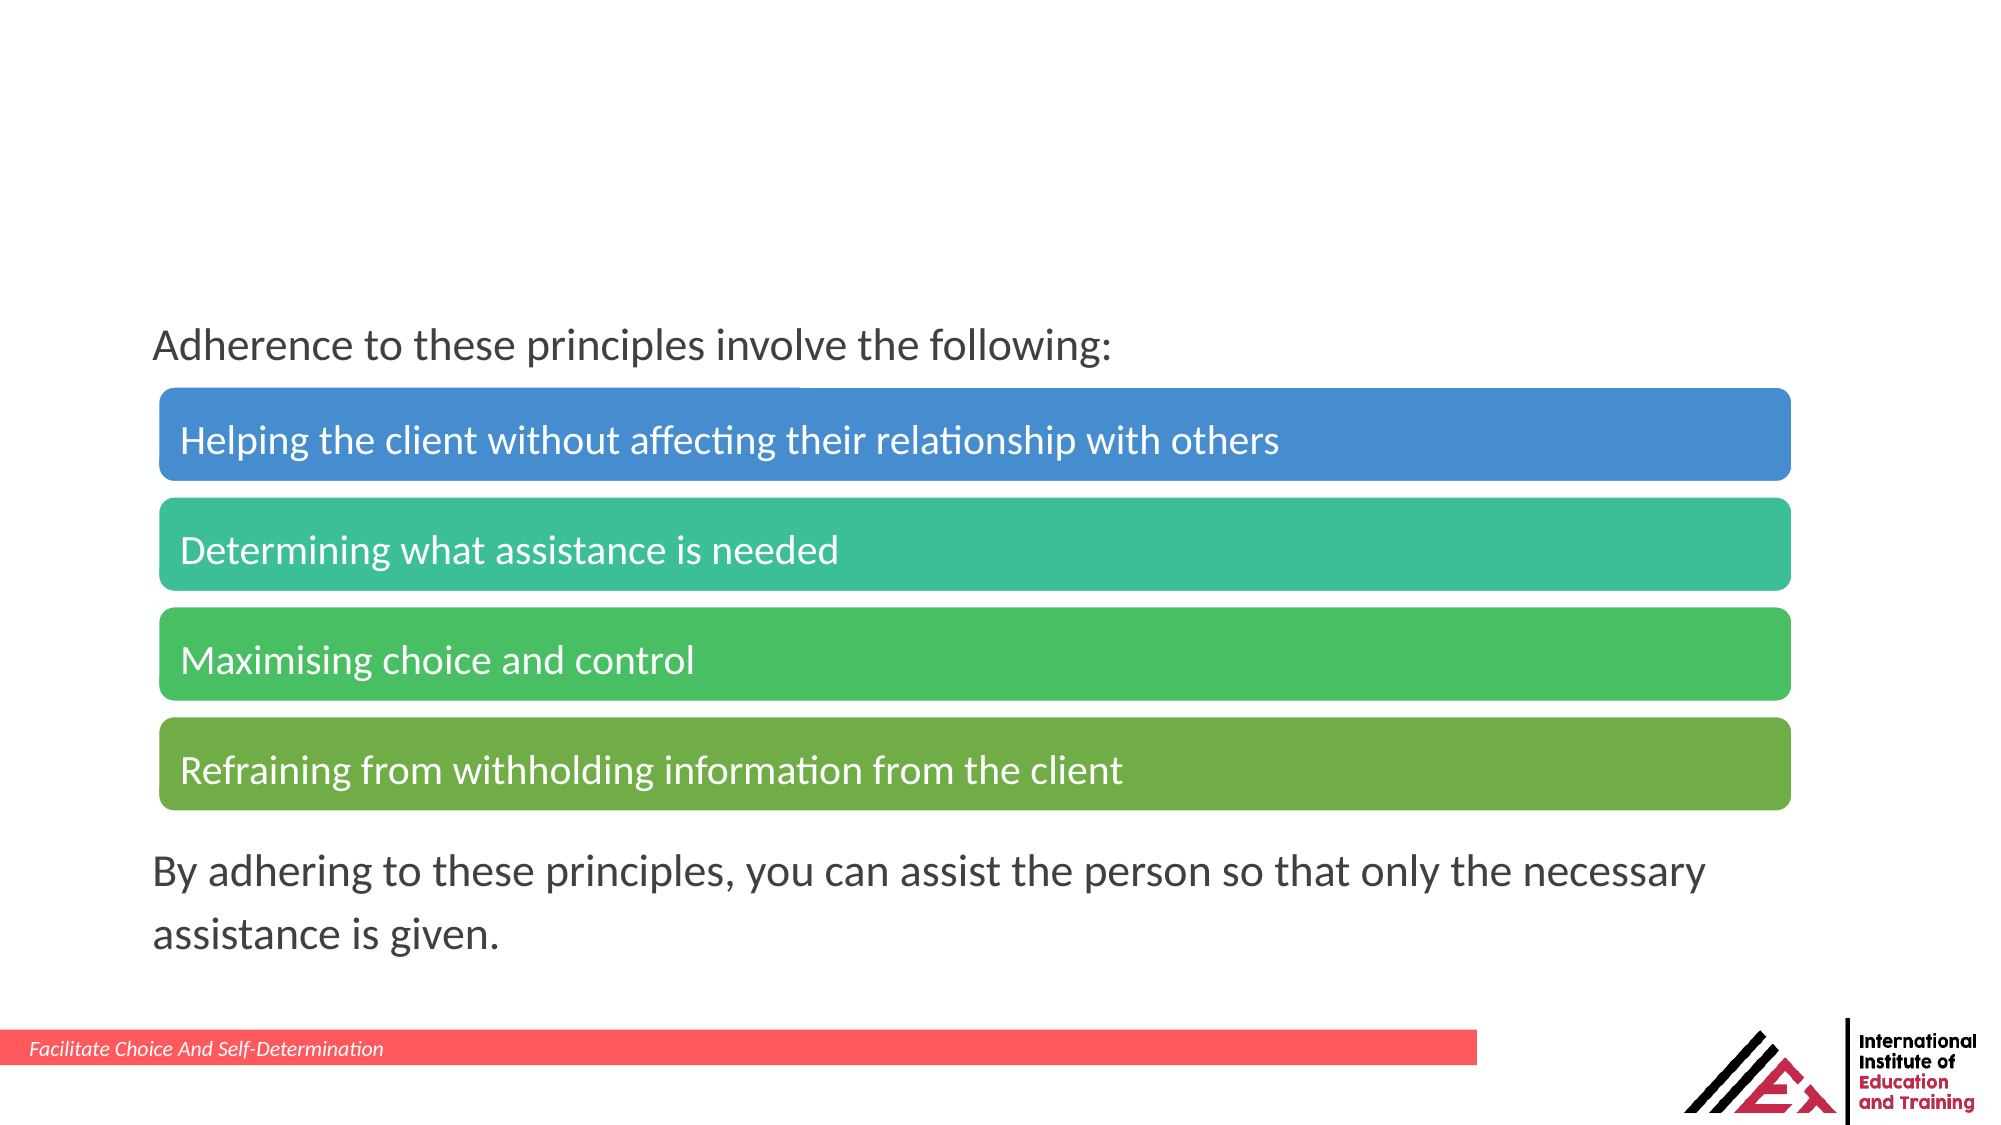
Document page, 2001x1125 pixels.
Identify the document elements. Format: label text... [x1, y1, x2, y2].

picture [1683, 1018, 1976, 1125]
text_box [158, 382, 1793, 816]
list Adherence to these principles involve the following: By adhering to these principles, you can assist the person so that only the necessary assistance is given. [137, 299, 1793, 1014]
text_box Facilitate Choice And Self-Determination [0, 1029, 1478, 1066]
